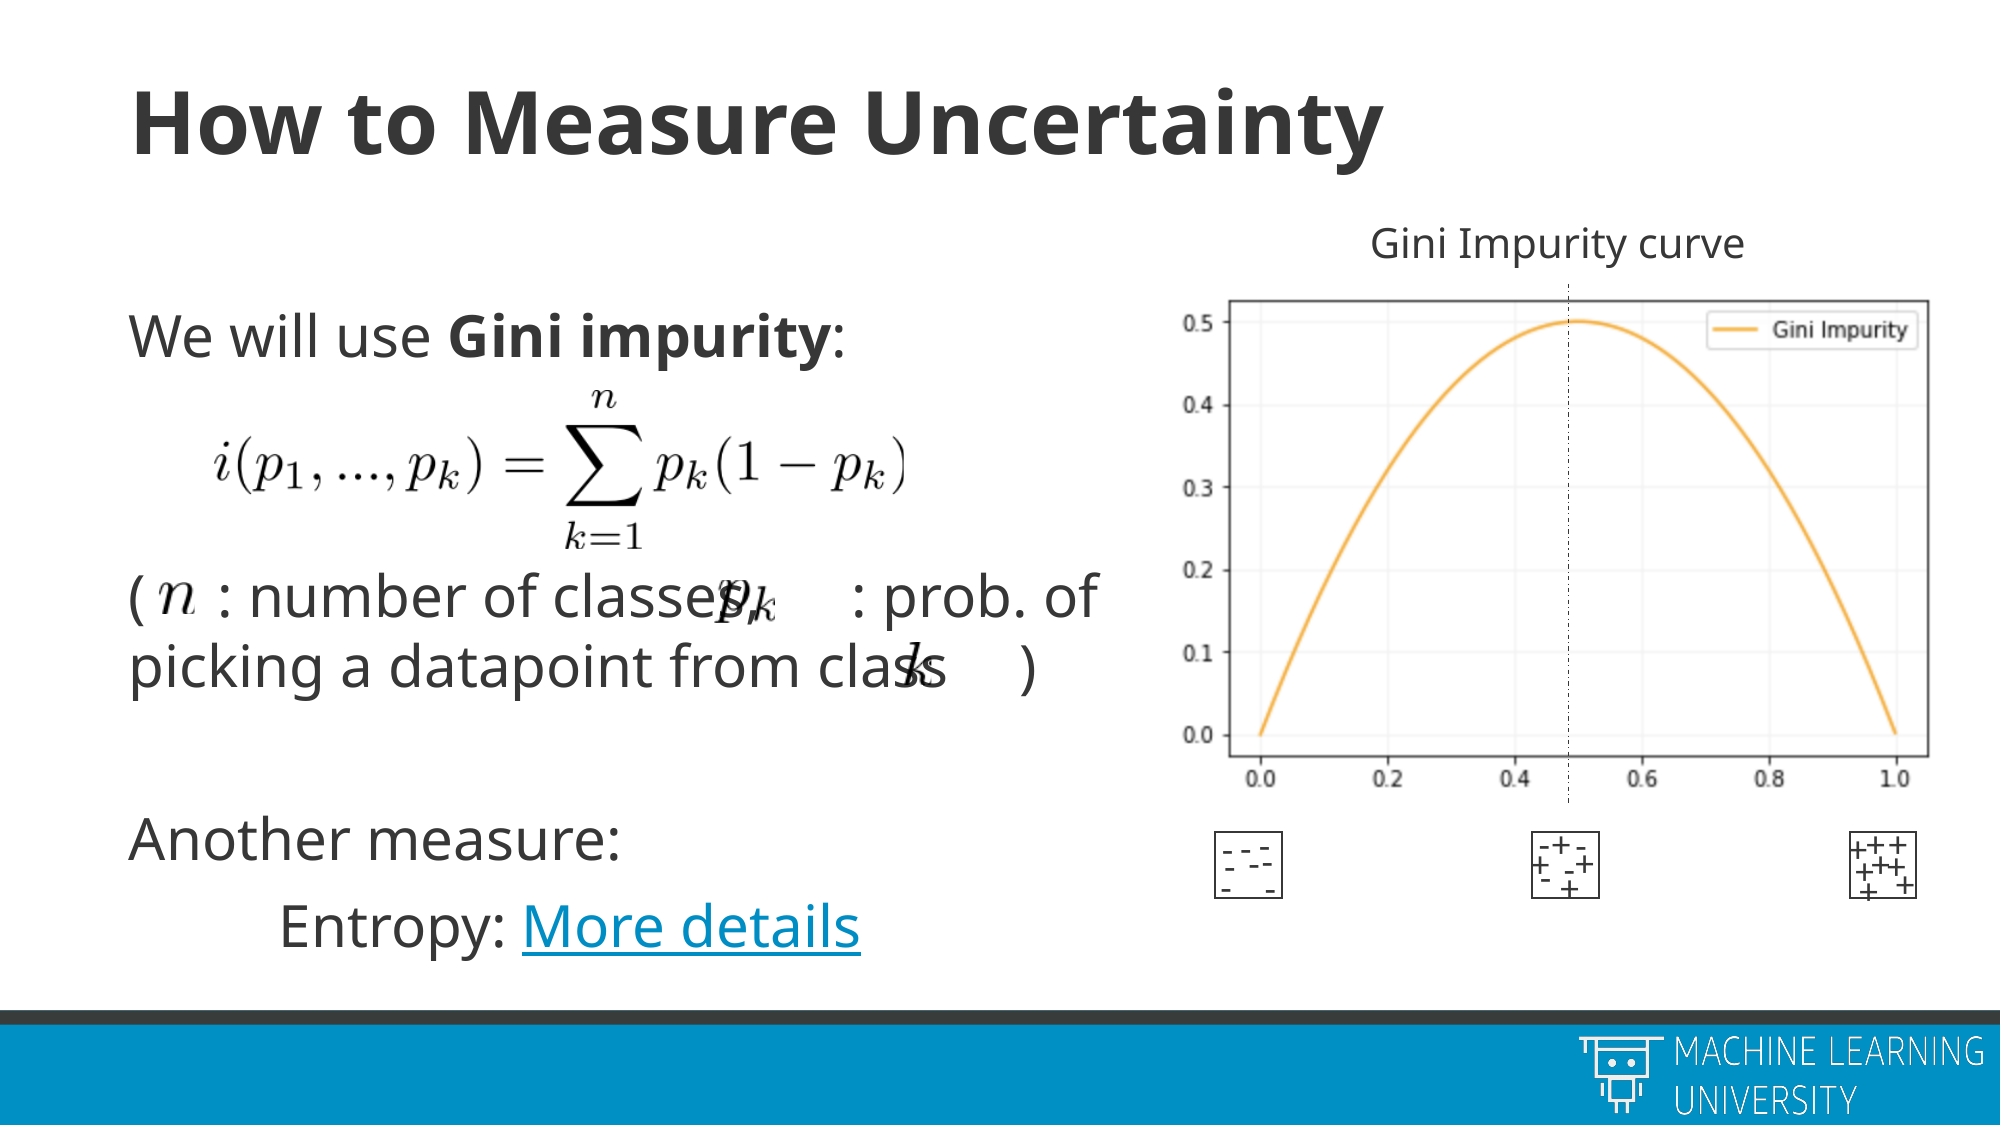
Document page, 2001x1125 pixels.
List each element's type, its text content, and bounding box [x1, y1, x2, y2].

picture [1580, 1037, 1664, 1113]
picture [158, 582, 195, 614]
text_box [1213, 209, 1917, 920]
picture [1917, 275, 1973, 816]
picture [1849, 1037, 1861, 1064]
picture [213, 390, 904, 549]
title How to Measure Uncertainty [114, 48, 1938, 211]
picture [714, 579, 775, 623]
picture [903, 642, 932, 685]
list We will use Gini impurity: ( : number of classes, : prob. of picking a datapoint from class ) Another measure: Entropy: More details [114, 214, 1140, 970]
picture [1163, 275, 1213, 816]
